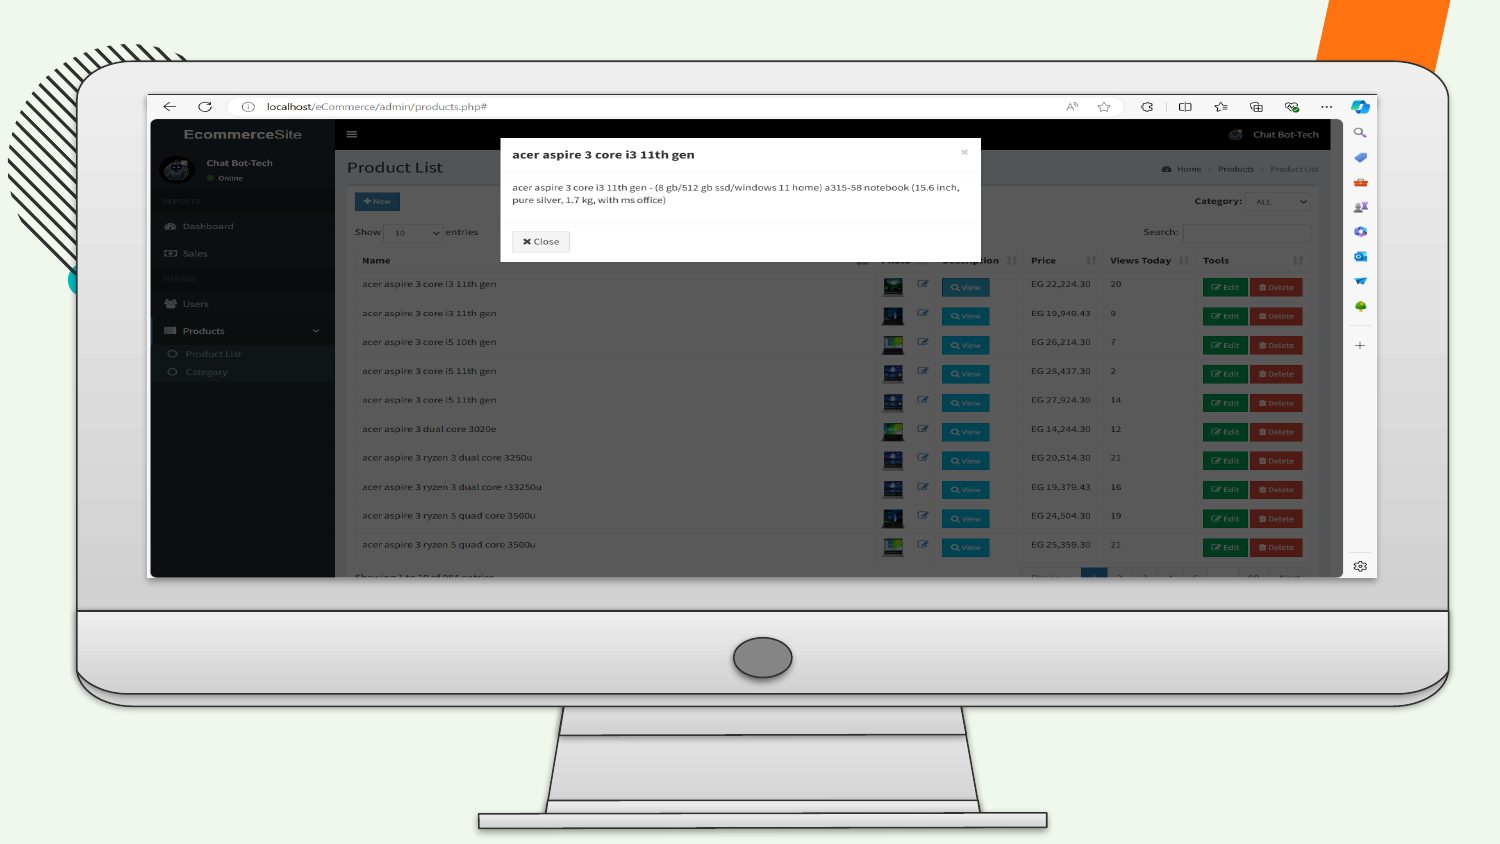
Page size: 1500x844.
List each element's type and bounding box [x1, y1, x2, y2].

text_box [7, 43, 252, 289]
text_box [76, 60, 1449, 829]
picture [147, 94, 1377, 578]
